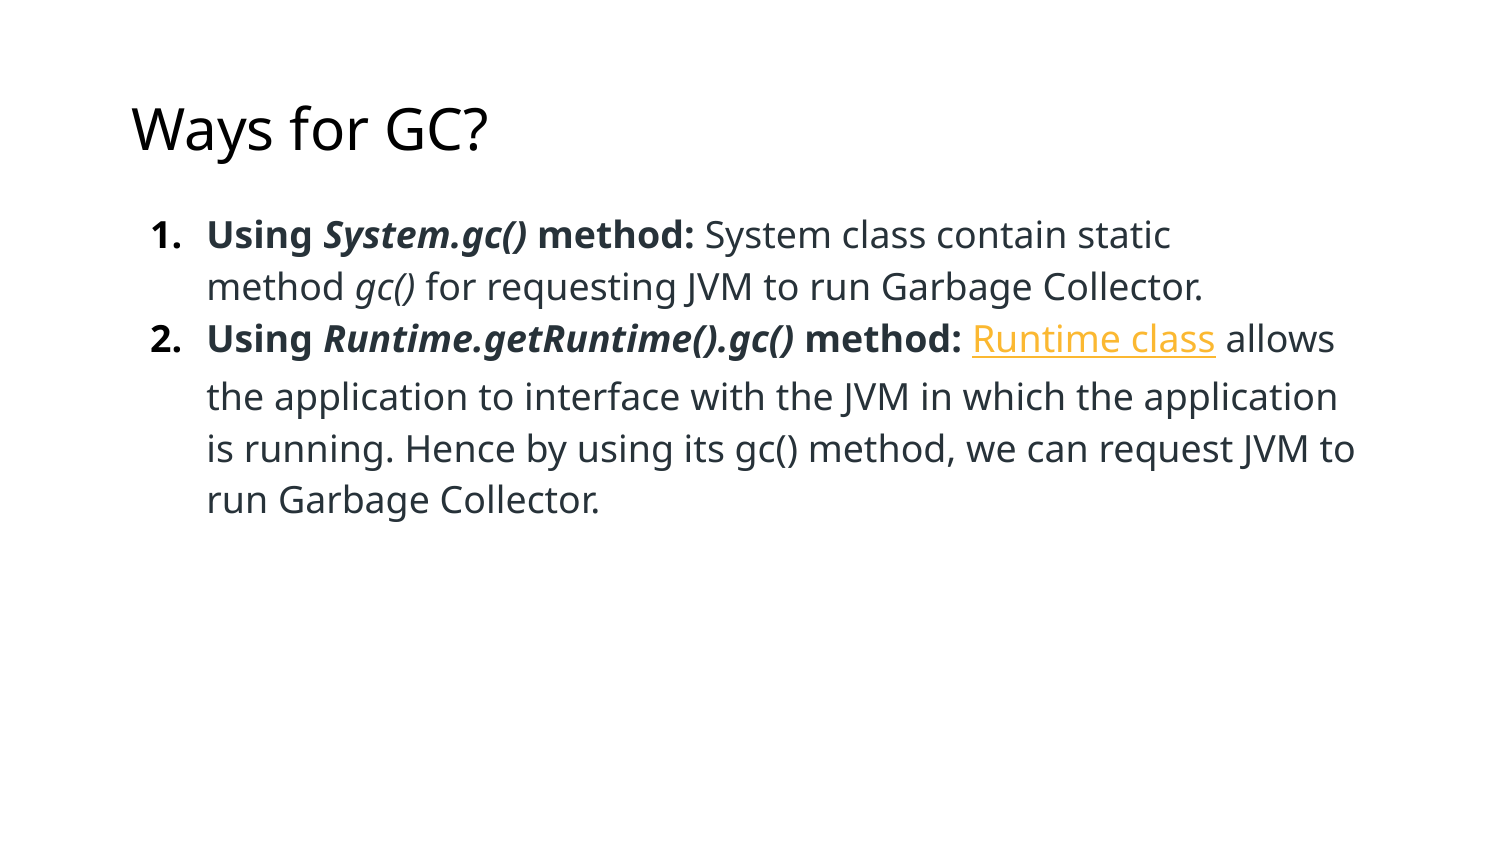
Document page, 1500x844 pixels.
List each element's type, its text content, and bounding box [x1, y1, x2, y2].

title Ways for GC? [116, 88, 1384, 167]
list Using System.gc() method: System class contain static method gc() for requesting JVM to run Garbage Collector. Using Runtime.getRuntime().gc() method: Runtime class allows the application to interface with the JVM in which the application is running. Hence by using its gc() method, we can request JVM to run Garbage Collector. [116, 189, 1384, 756]
